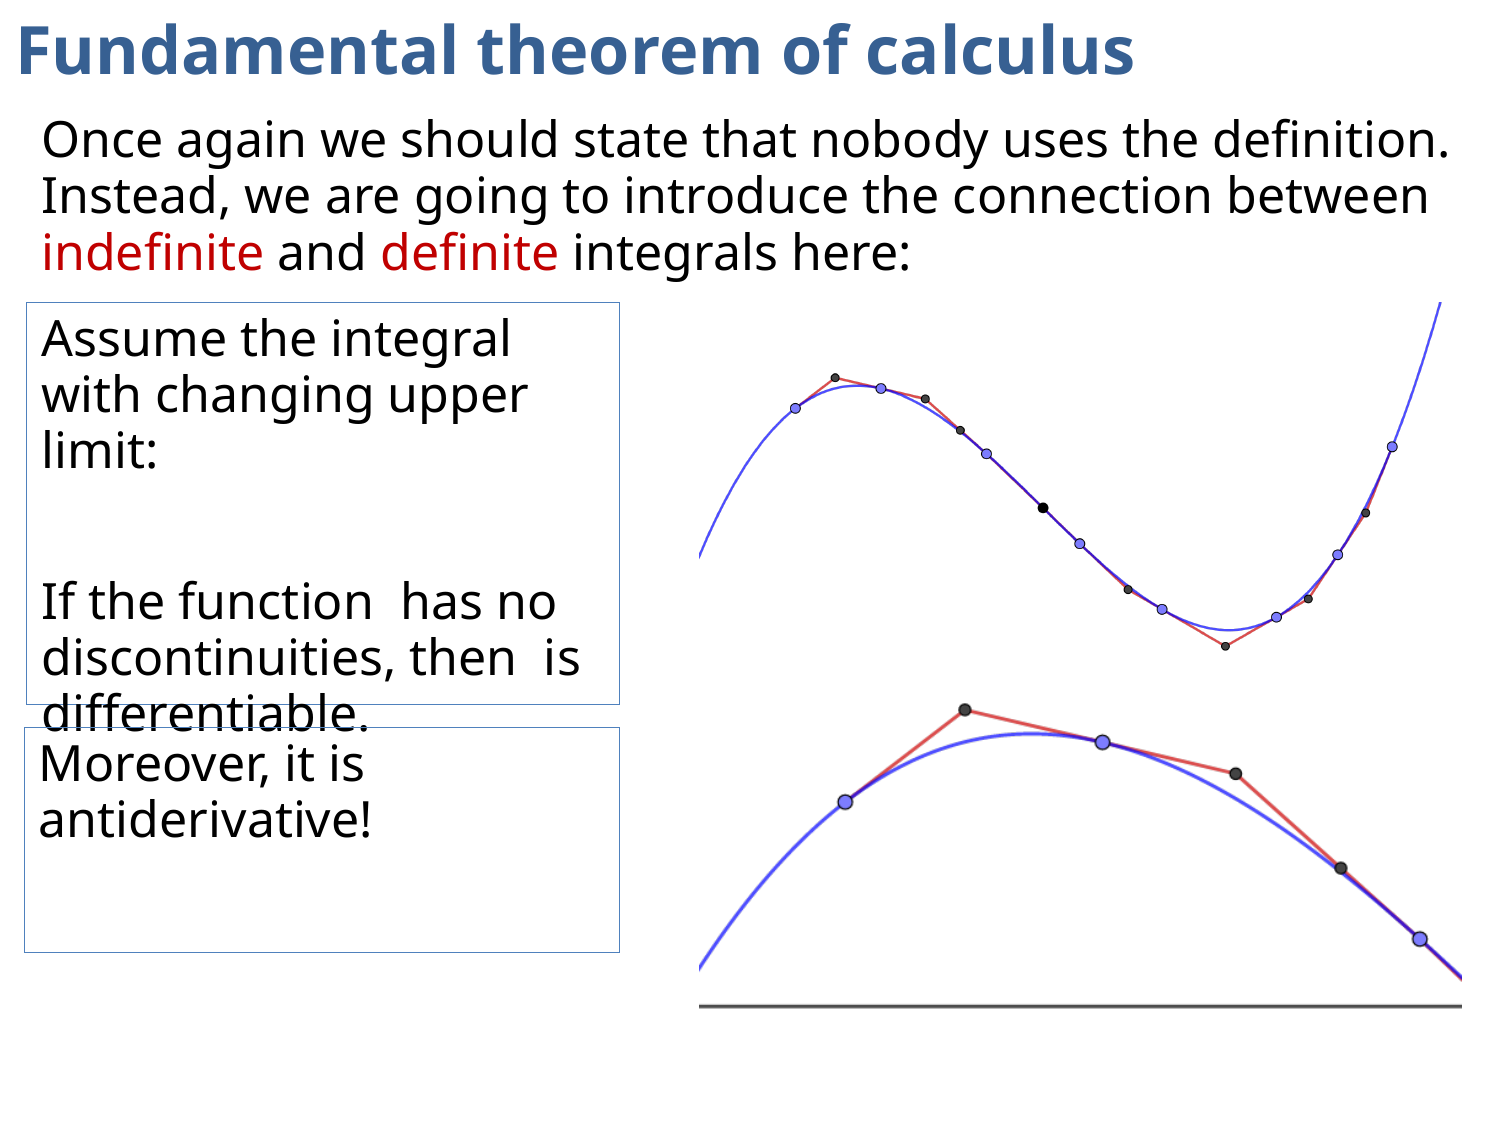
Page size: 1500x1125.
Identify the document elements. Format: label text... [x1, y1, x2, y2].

title Fundamental theorem of calculus [0, 0, 1500, 102]
picture [698, 302, 1469, 1085]
text_box Once again we should state that nobody uses the definition. Instead, we are going to introduce the connection between indefinite and definite integrals here: [26, 103, 1474, 279]
